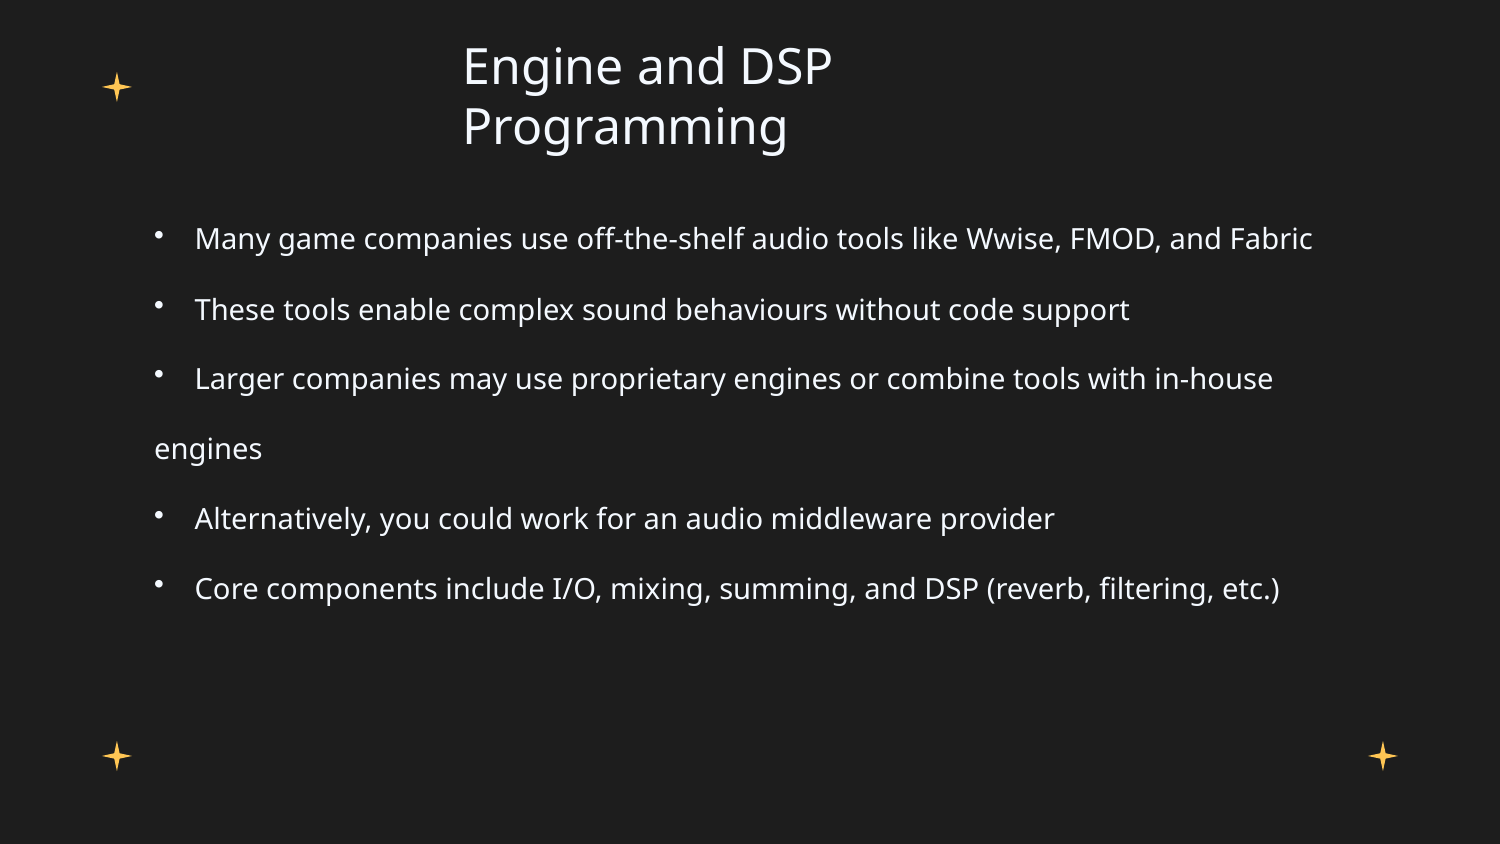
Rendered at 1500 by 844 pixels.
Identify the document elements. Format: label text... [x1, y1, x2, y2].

subtitle Many game companies use off-the-shelf audio tools like Wwise, FMOD, and Fabric These tools enable complex sound behaviours without code support Larger companies may use proprietary engines or combine tools with in-house engines Alternatively, you could work for an audio middleware provider Core components include I/O, mixing, summing, and DSP (reverb, filtering, etc.) [139, 125, 1359, 631]
title Engine and DSP Programming [447, 69, 1053, 119]
